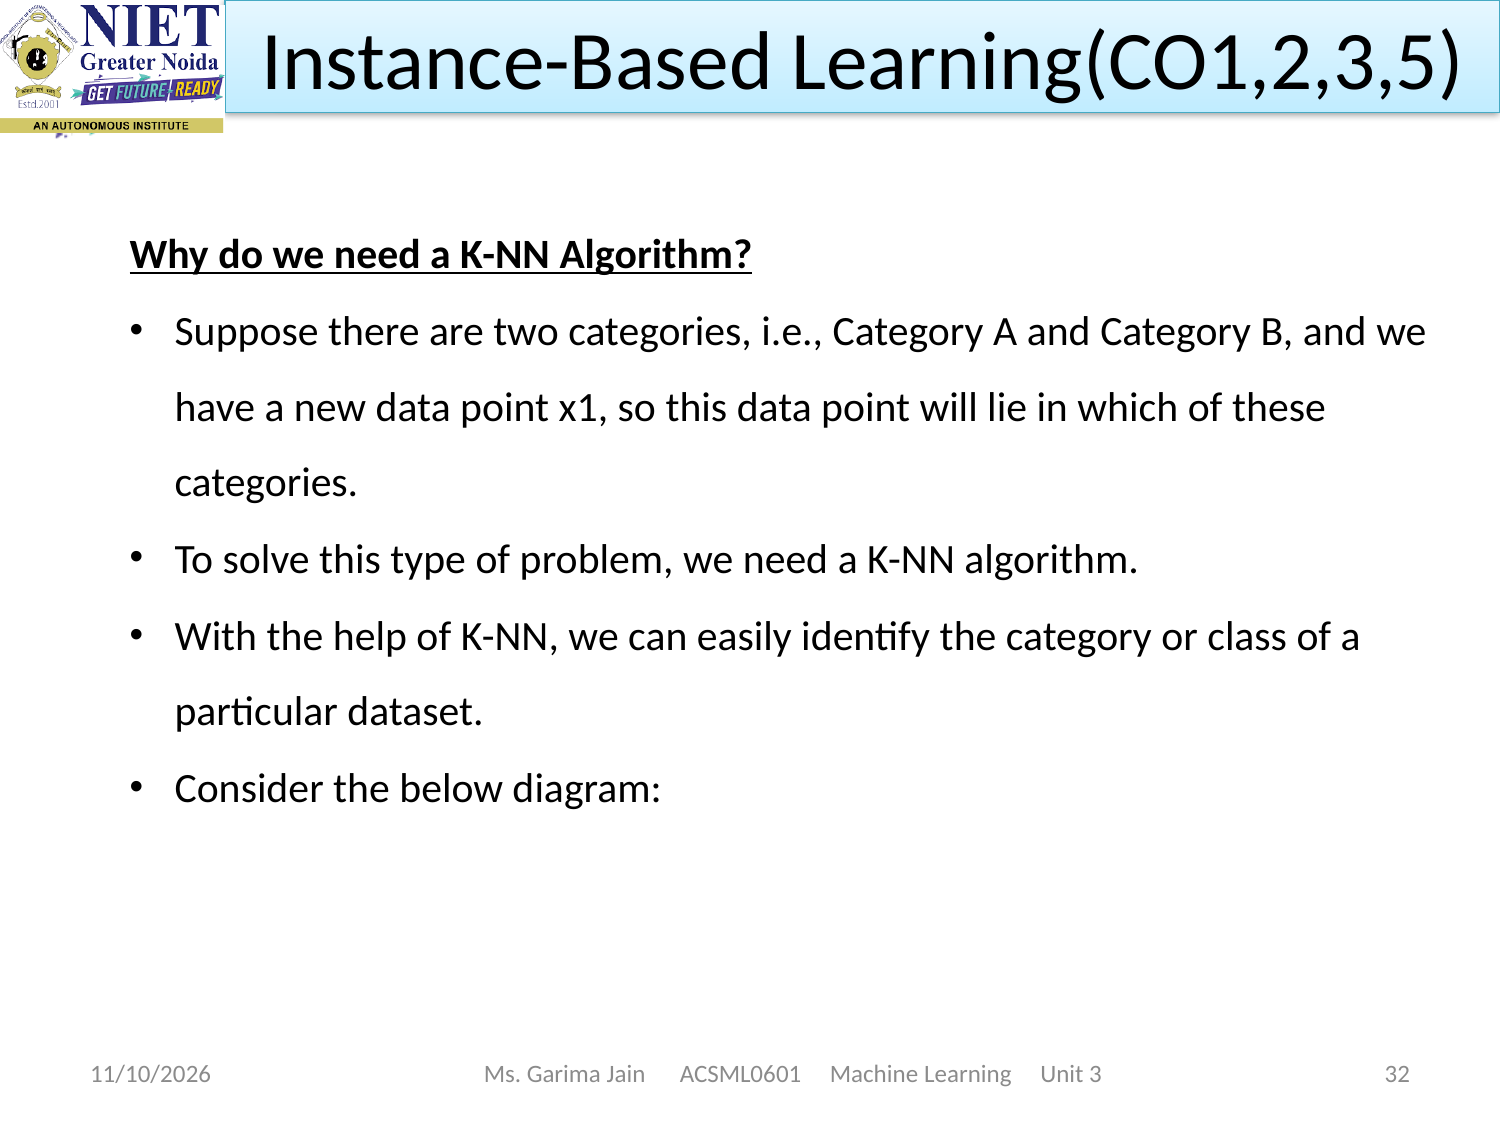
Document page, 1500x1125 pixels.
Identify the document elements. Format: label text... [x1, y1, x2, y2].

slide_number 32 [1074, 1042, 1425, 1103]
list Why do we need a K-NN Algorithm? Suppose there are two categories, i.e., Category A and Category B, and we have a new data point x1, so this data point will lie in which of these categories. To solve this type of problem, we need a K-NN algorithm. With the help of K-NN, we can easily identify the category or class of a particular dataset. Consider the below diagram: [112, 194, 1463, 950]
picture [0, 0, 238, 151]
footer Ms. Garima Jain ACSML0601 Machine Learning Unit 3 [200, 1042, 1388, 1102]
text_box Instance-Based Learning(CO1,2,3,5) [238, 0, 1500, 113]
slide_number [75, 1042, 425, 1103]
